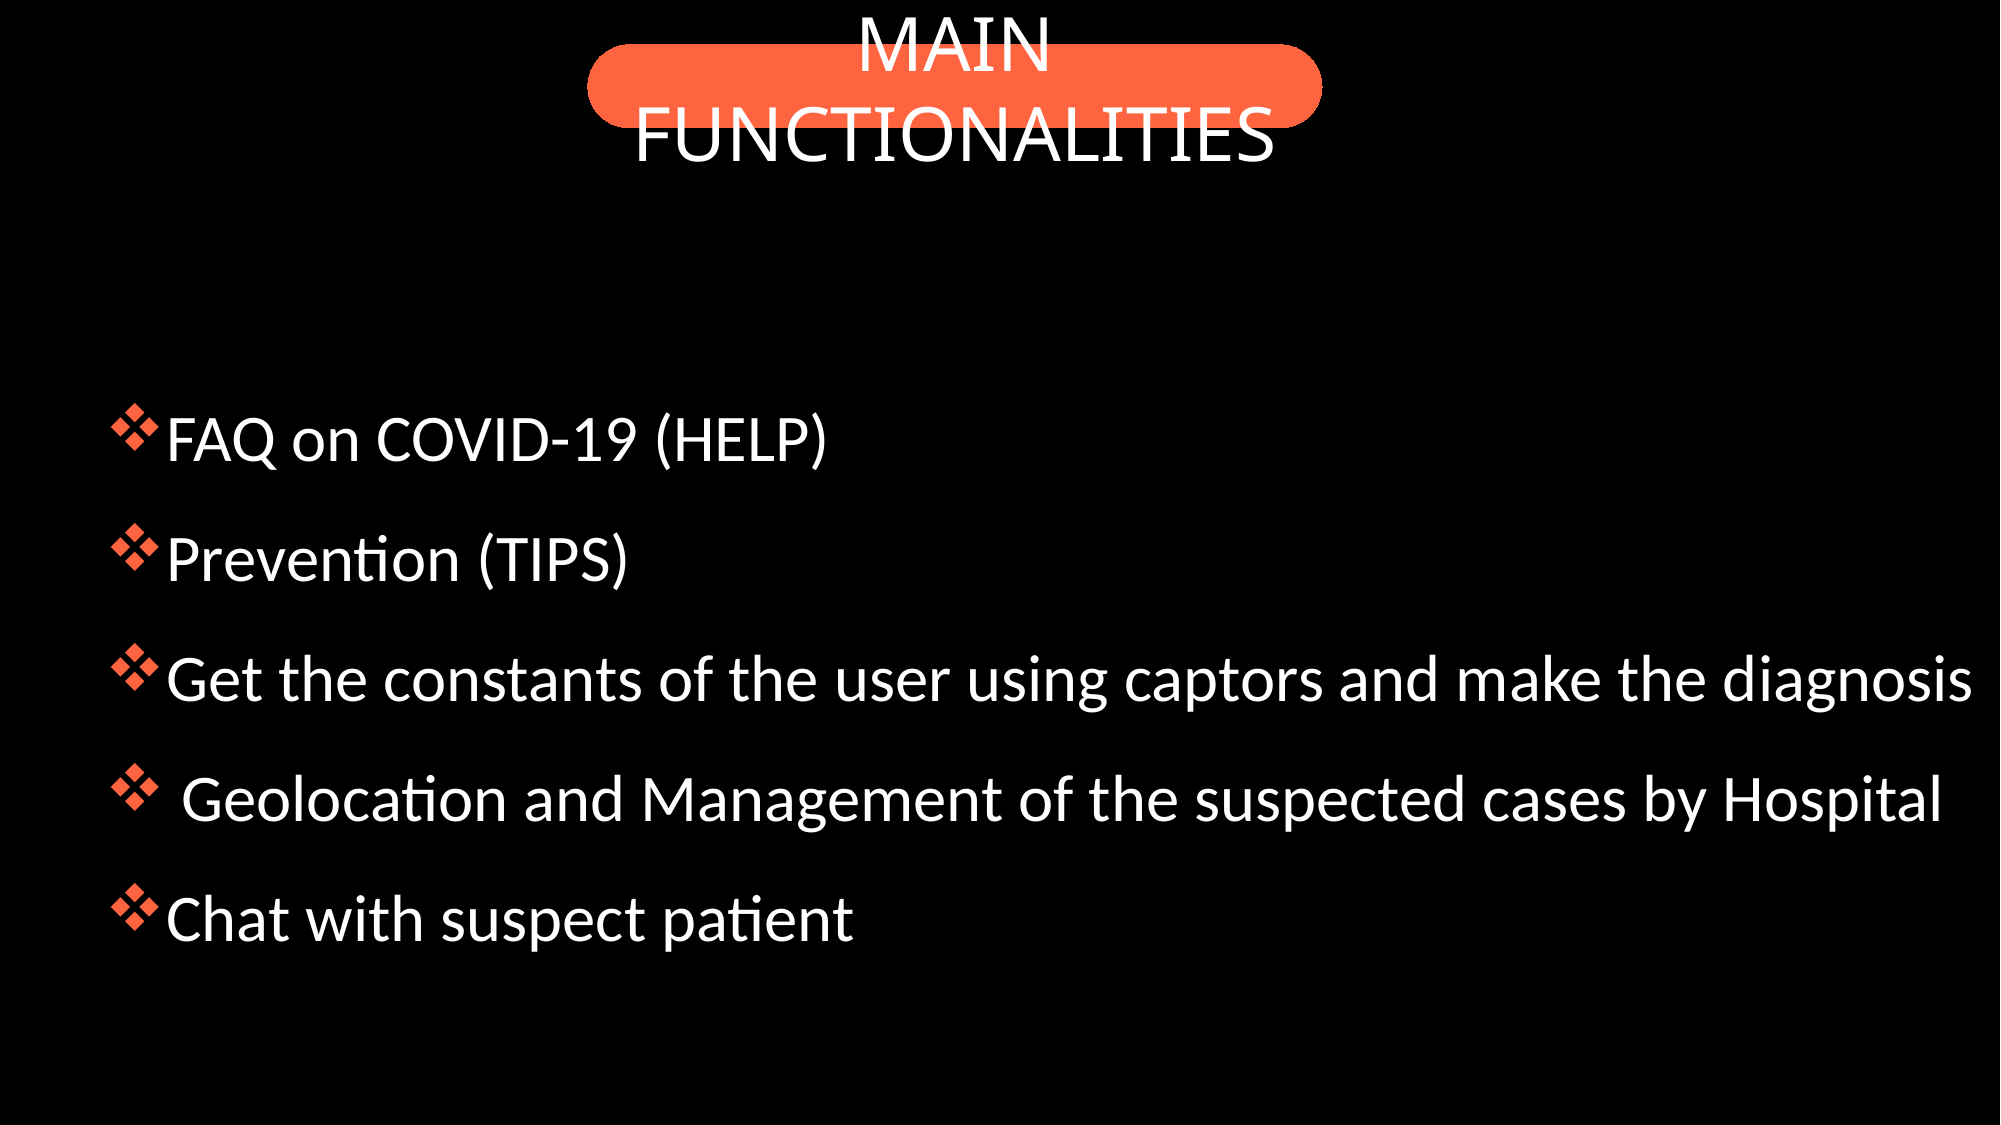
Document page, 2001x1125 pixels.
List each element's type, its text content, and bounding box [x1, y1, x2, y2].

text_box FAQ on COVID-19 (HELP) Prevention (TIPS) Get the constants of the user using captors and make the diagnosis Geolocation and Management of the suspected cases by Hospital Chat with suspect patient [90, 347, 1990, 963]
text_box MAIN FUNCTIONALITIES [587, 44, 1323, 128]
